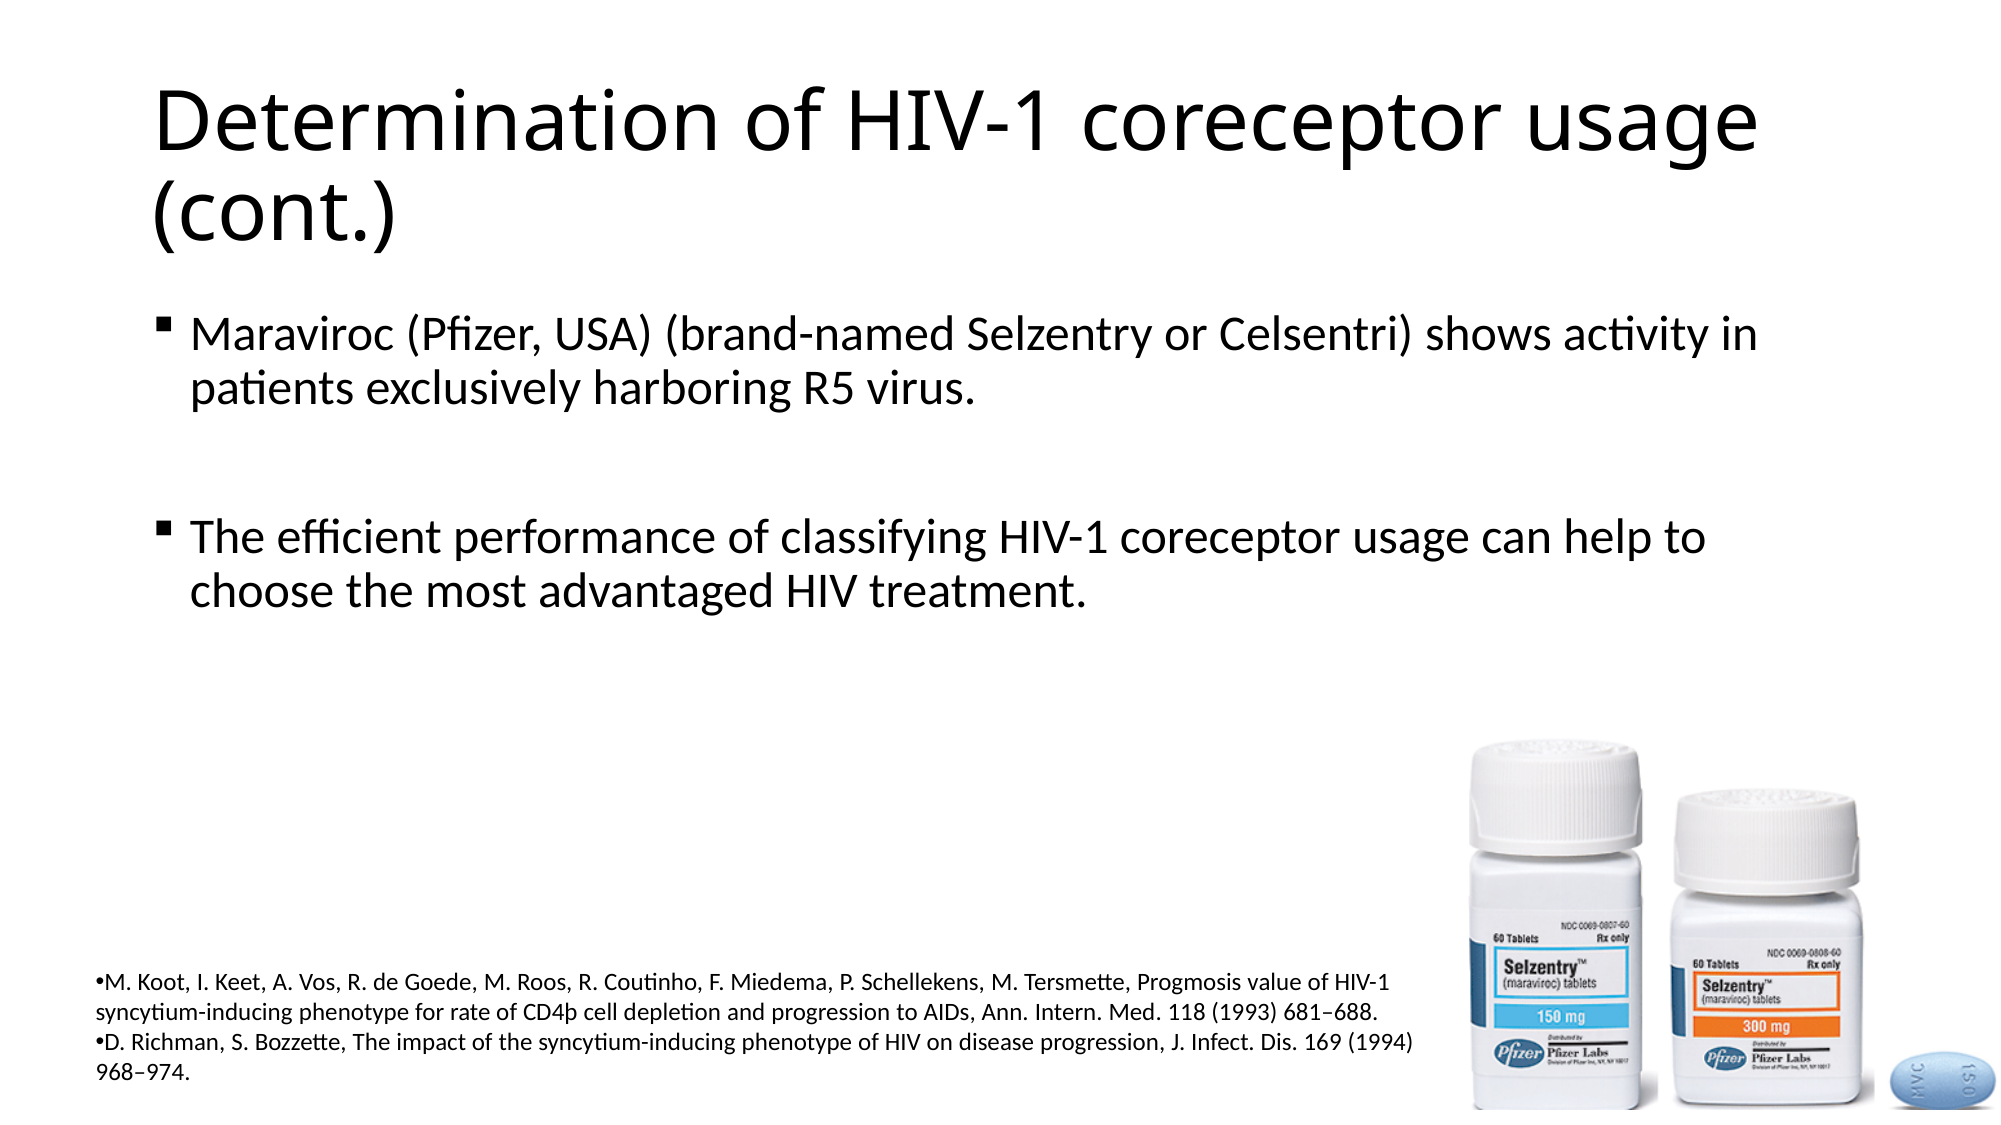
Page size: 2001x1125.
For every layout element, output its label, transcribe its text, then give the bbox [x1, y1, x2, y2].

text_box M. Koot, I. Keet, A. Vos, R. de Goede, M. Roos, R. Coutinho, F. Miedema, P. Schellekens, M. Tersmette, Progmosis value of HIV-1 syncytium-inducing phenotype for rate of CD4þ cell depletion and progression to AIDs, Ann. Intern. Med. 118 (1993) 681–688. D. Richman, S. Bozzette, The impact of the syncytium-inducing phenotype of HIV on disease progression, J. Infect. Dis. 169 (1994) 968–974. [80, 958, 1437, 1093]
picture [1468, 732, 2000, 1110]
title Determination of HIV-1 coreceptor usage (cont.) [137, 59, 1863, 278]
list Maraviroc (Pﬁzer, USA) (brand-named Selzentry or Celsentri) shows activity in patients exclusively harboring R5 virus. The efficient performance of classifying HIV-1 coreceptor usage can help to choose the most advantaged HIV treatment. [137, 299, 1863, 1014]
